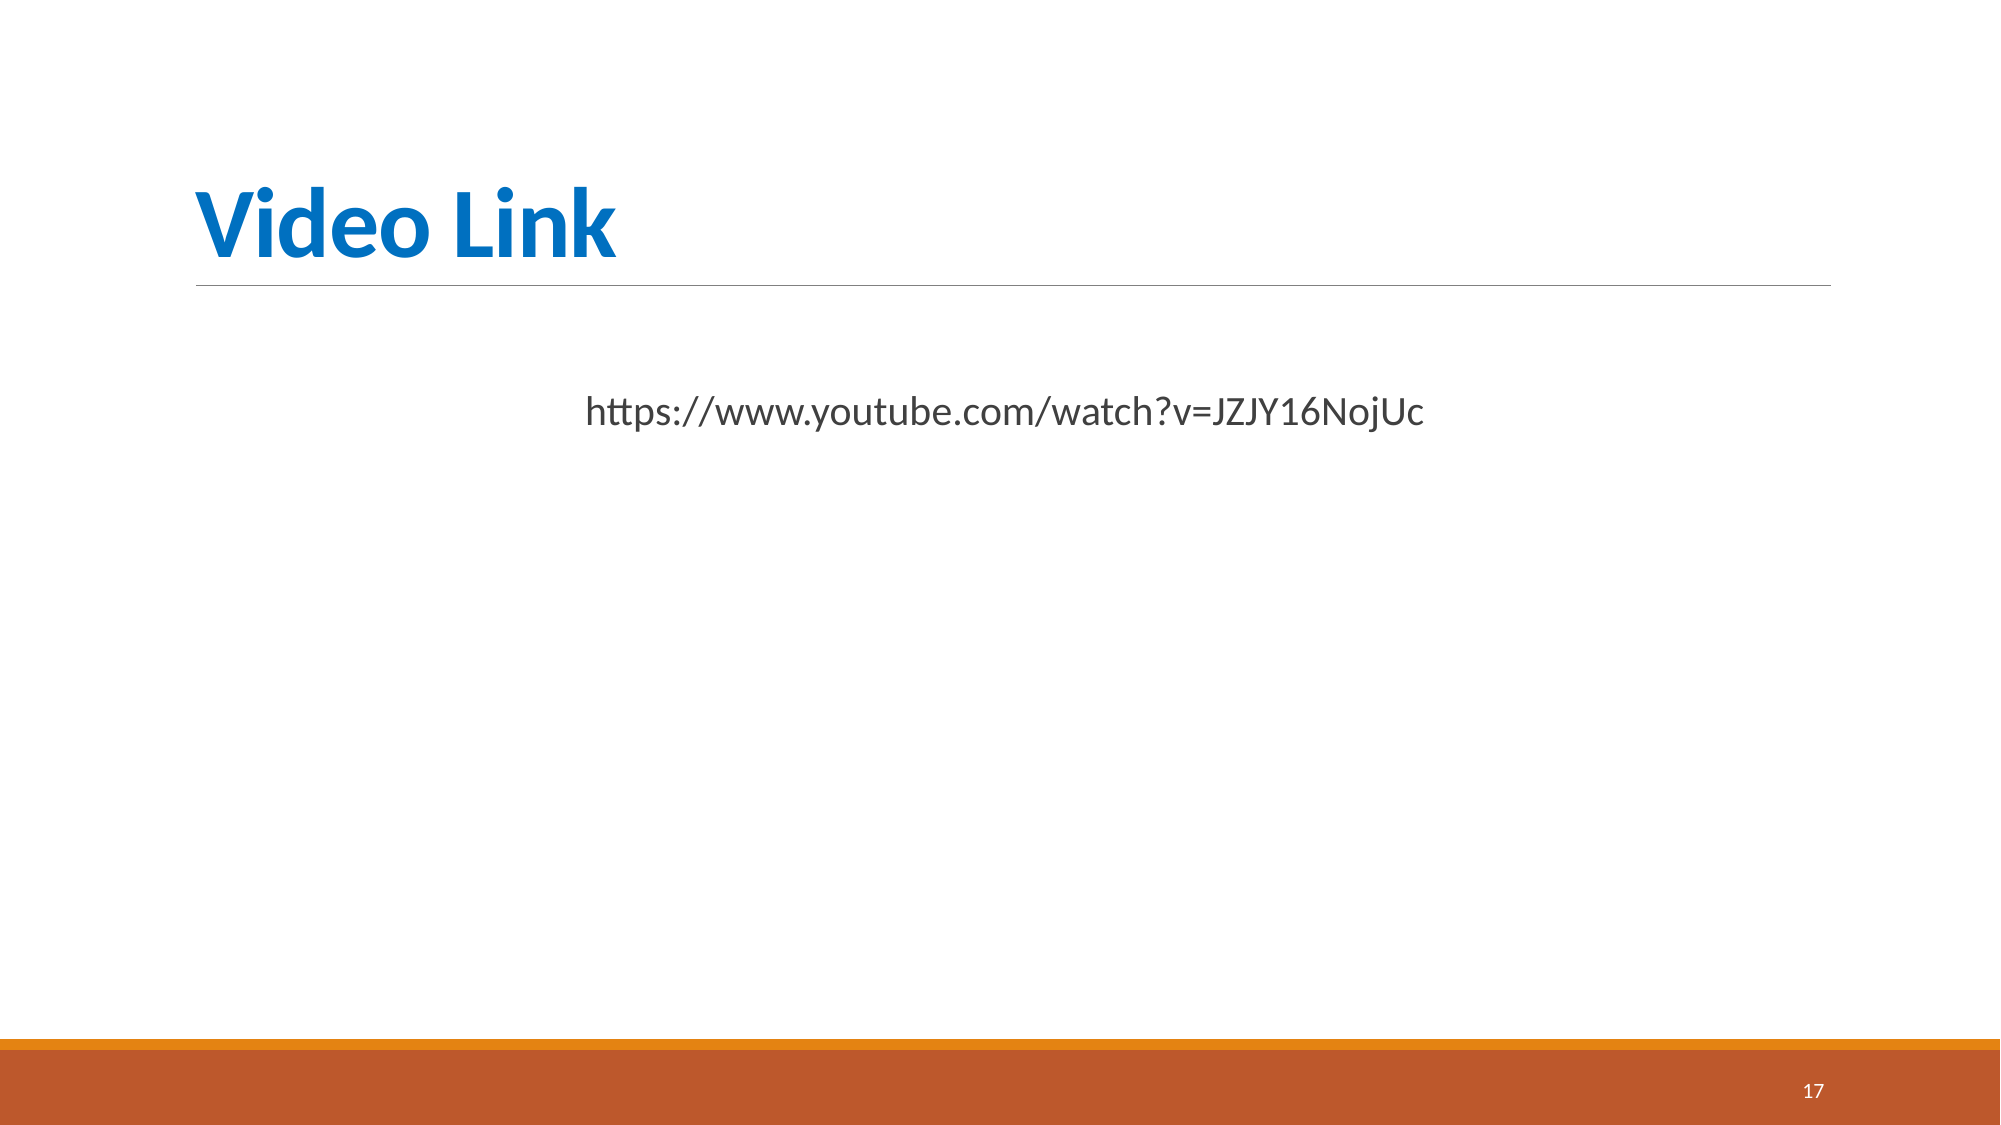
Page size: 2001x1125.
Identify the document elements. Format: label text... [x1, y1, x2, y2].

list https://www.youtube.com/watch?v=JZJY16NojUc [180, 302, 1830, 585]
title Video Link [180, 47, 1830, 285]
slide_number 17 [1624, 1059, 1840, 1120]
